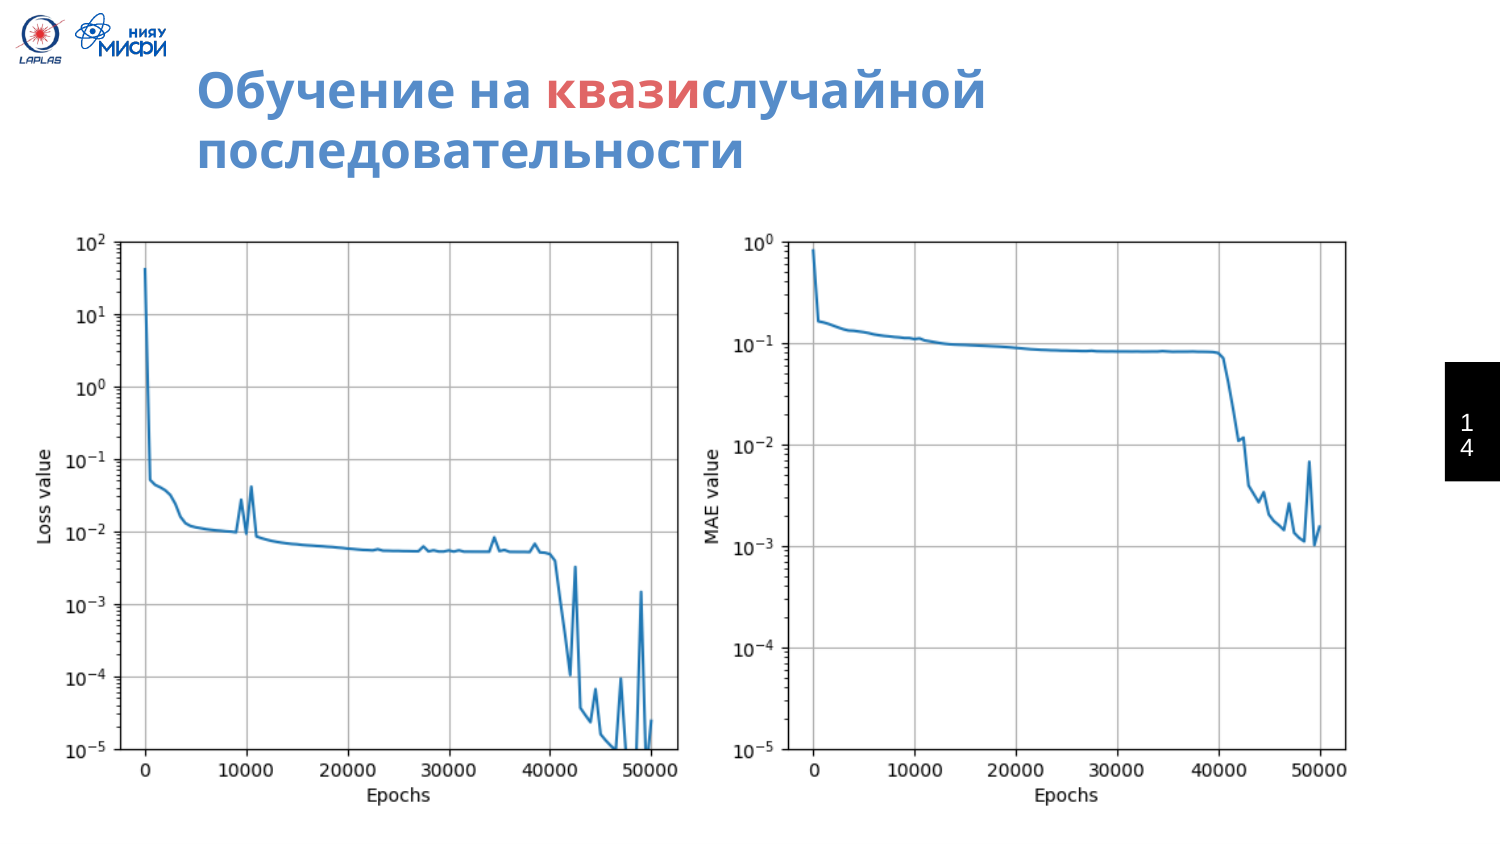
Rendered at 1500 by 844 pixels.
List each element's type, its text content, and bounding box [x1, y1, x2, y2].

picture [13, 12, 72, 68]
slide_number ‹#› [1444, 362, 1500, 482]
picture [24, 218, 1361, 819]
picture [75, 13, 166, 57]
title Обучение на квазислучайной последовательности [180, 105, 1365, 194]
